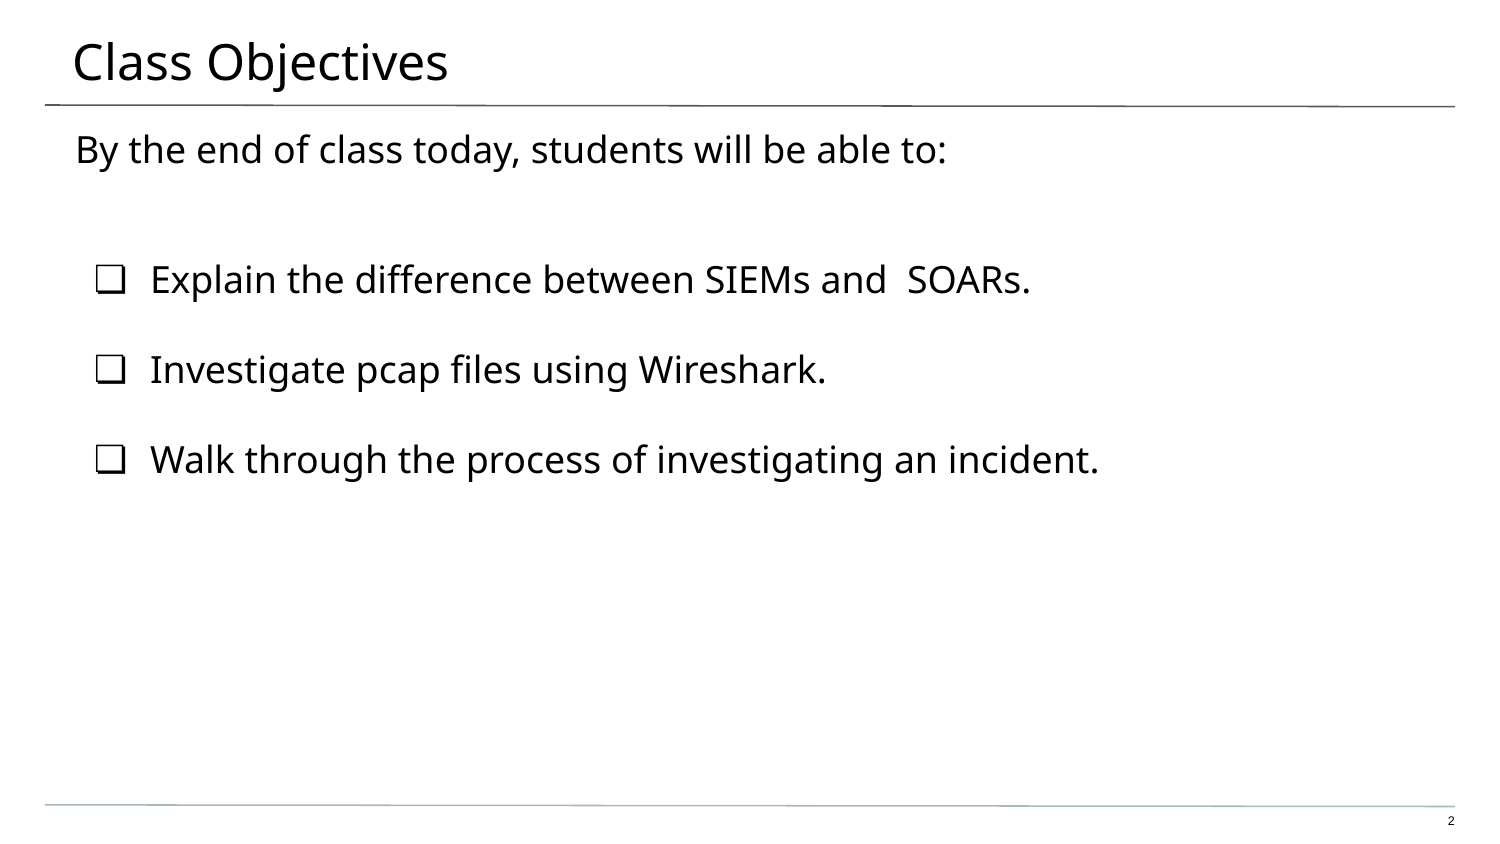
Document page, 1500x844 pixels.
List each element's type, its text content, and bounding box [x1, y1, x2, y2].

title Class Objectives [0, 0, 1500, 88]
subtitle By the end of class today, students will be able to: [0, 110, 1500, 171]
list Explain the difference between SIEMs and SOARs. Investigate pcap files using Wireshark. Walk through the process of investigating an incident. [0, 210, 1500, 805]
slide_number ‹#› [1412, 813, 1455, 831]
